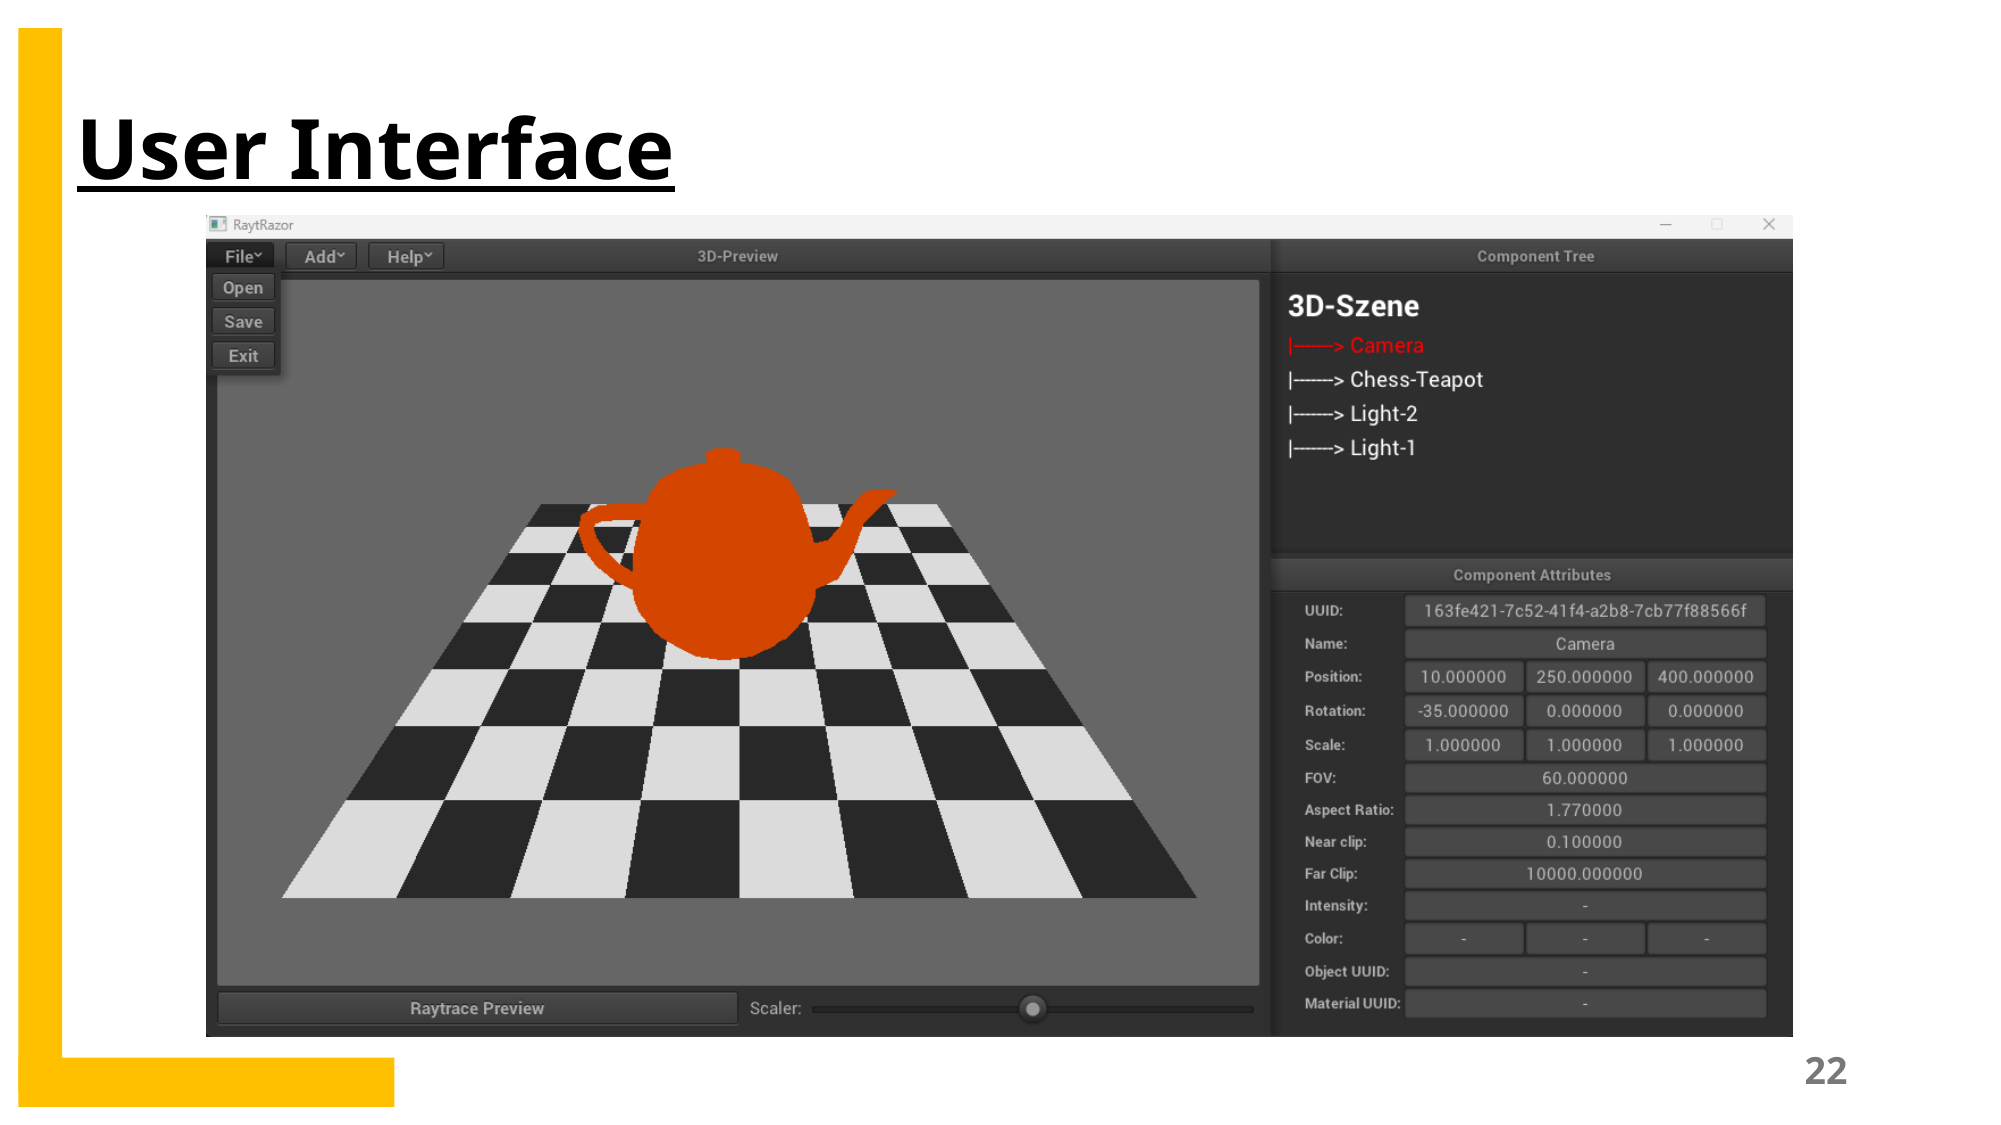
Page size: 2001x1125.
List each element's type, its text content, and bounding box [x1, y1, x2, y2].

slide_number 22 [1412, 1042, 1863, 1103]
text_box [17, 1056, 396, 1108]
text_box User Interface [62, 88, 992, 204]
text_box [17, 26, 64, 1056]
picture [205, 215, 1794, 1037]
